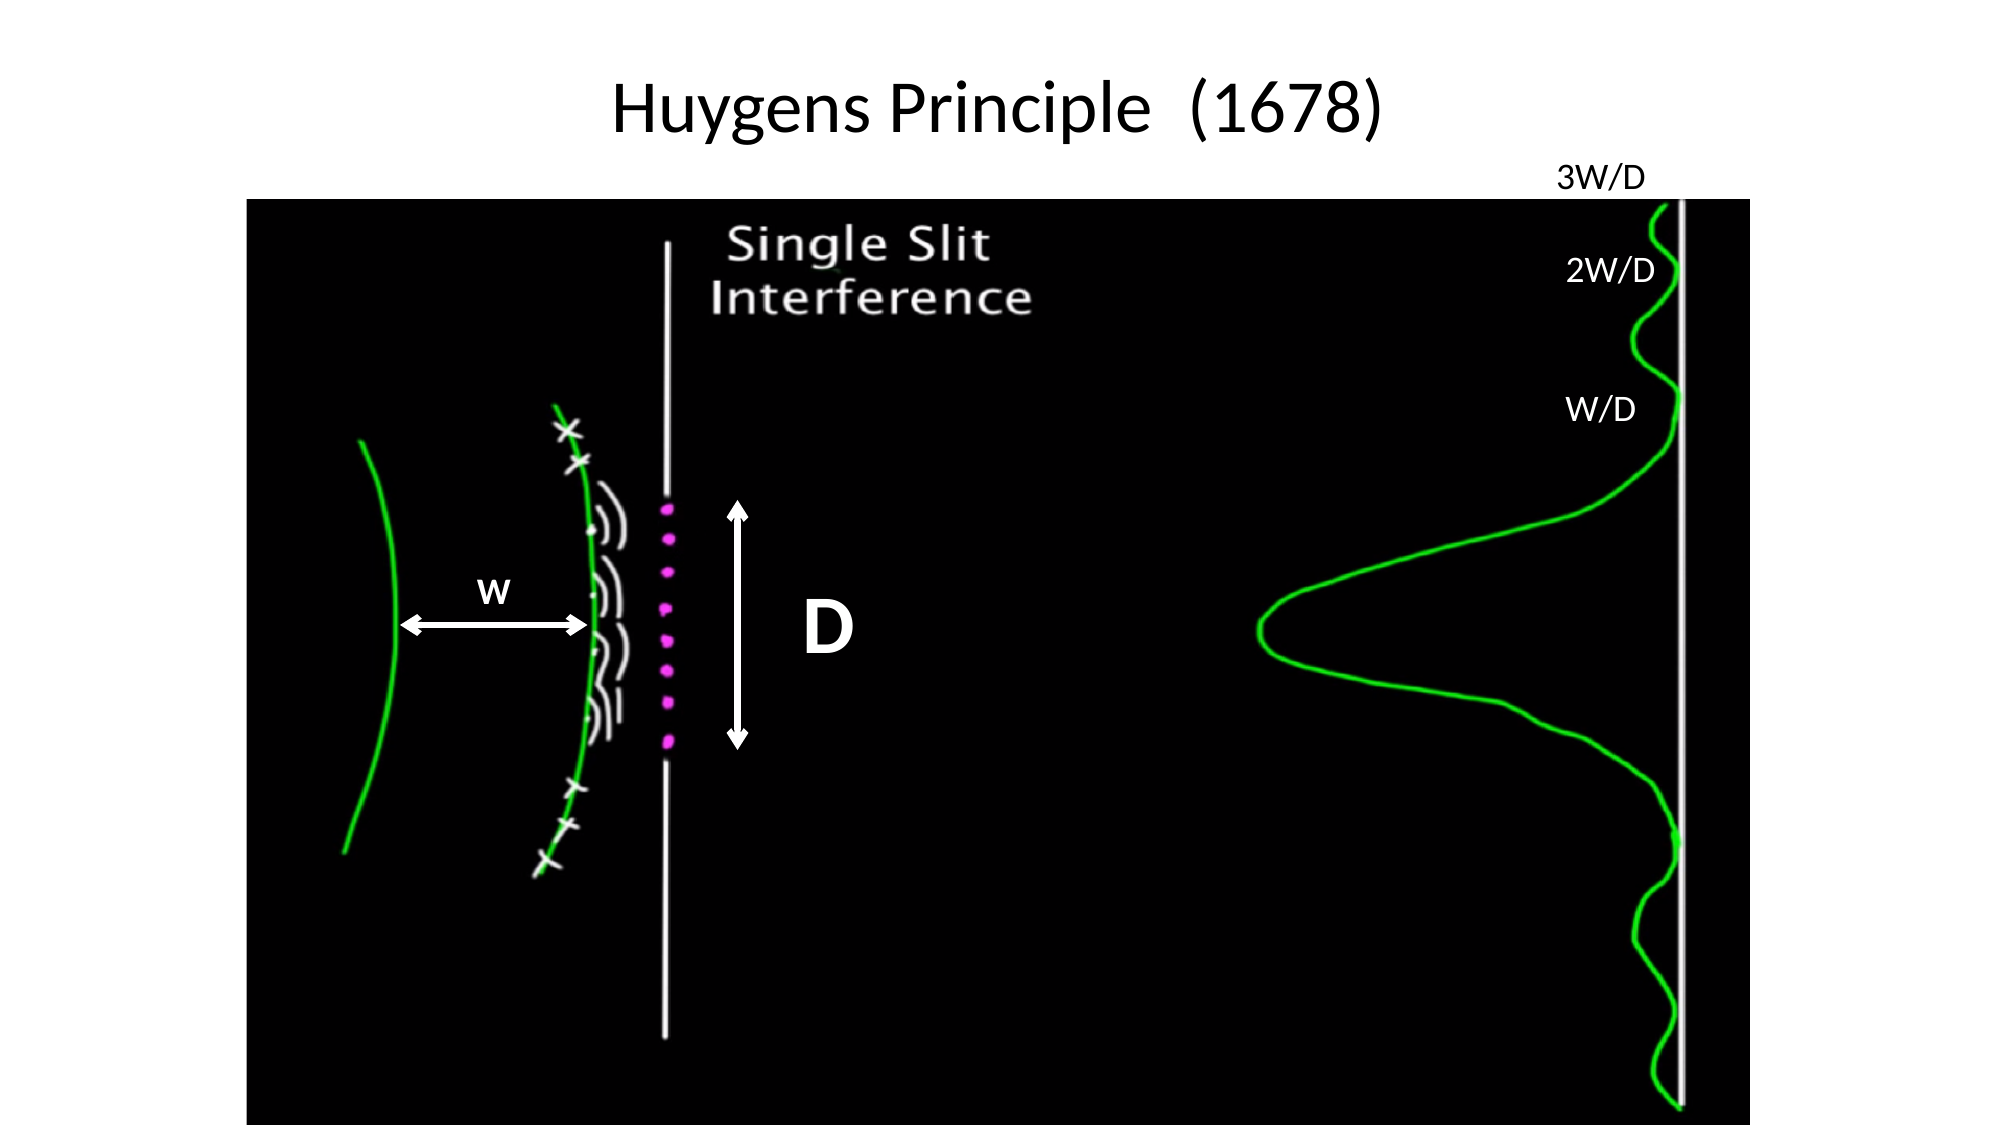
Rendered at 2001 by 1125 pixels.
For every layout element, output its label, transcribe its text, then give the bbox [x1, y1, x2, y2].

text_box 3W/D [1541, 144, 1661, 199]
text_box Huygens Principle (1678) [246, 49, 1750, 155]
picture [246, 199, 1750, 1125]
